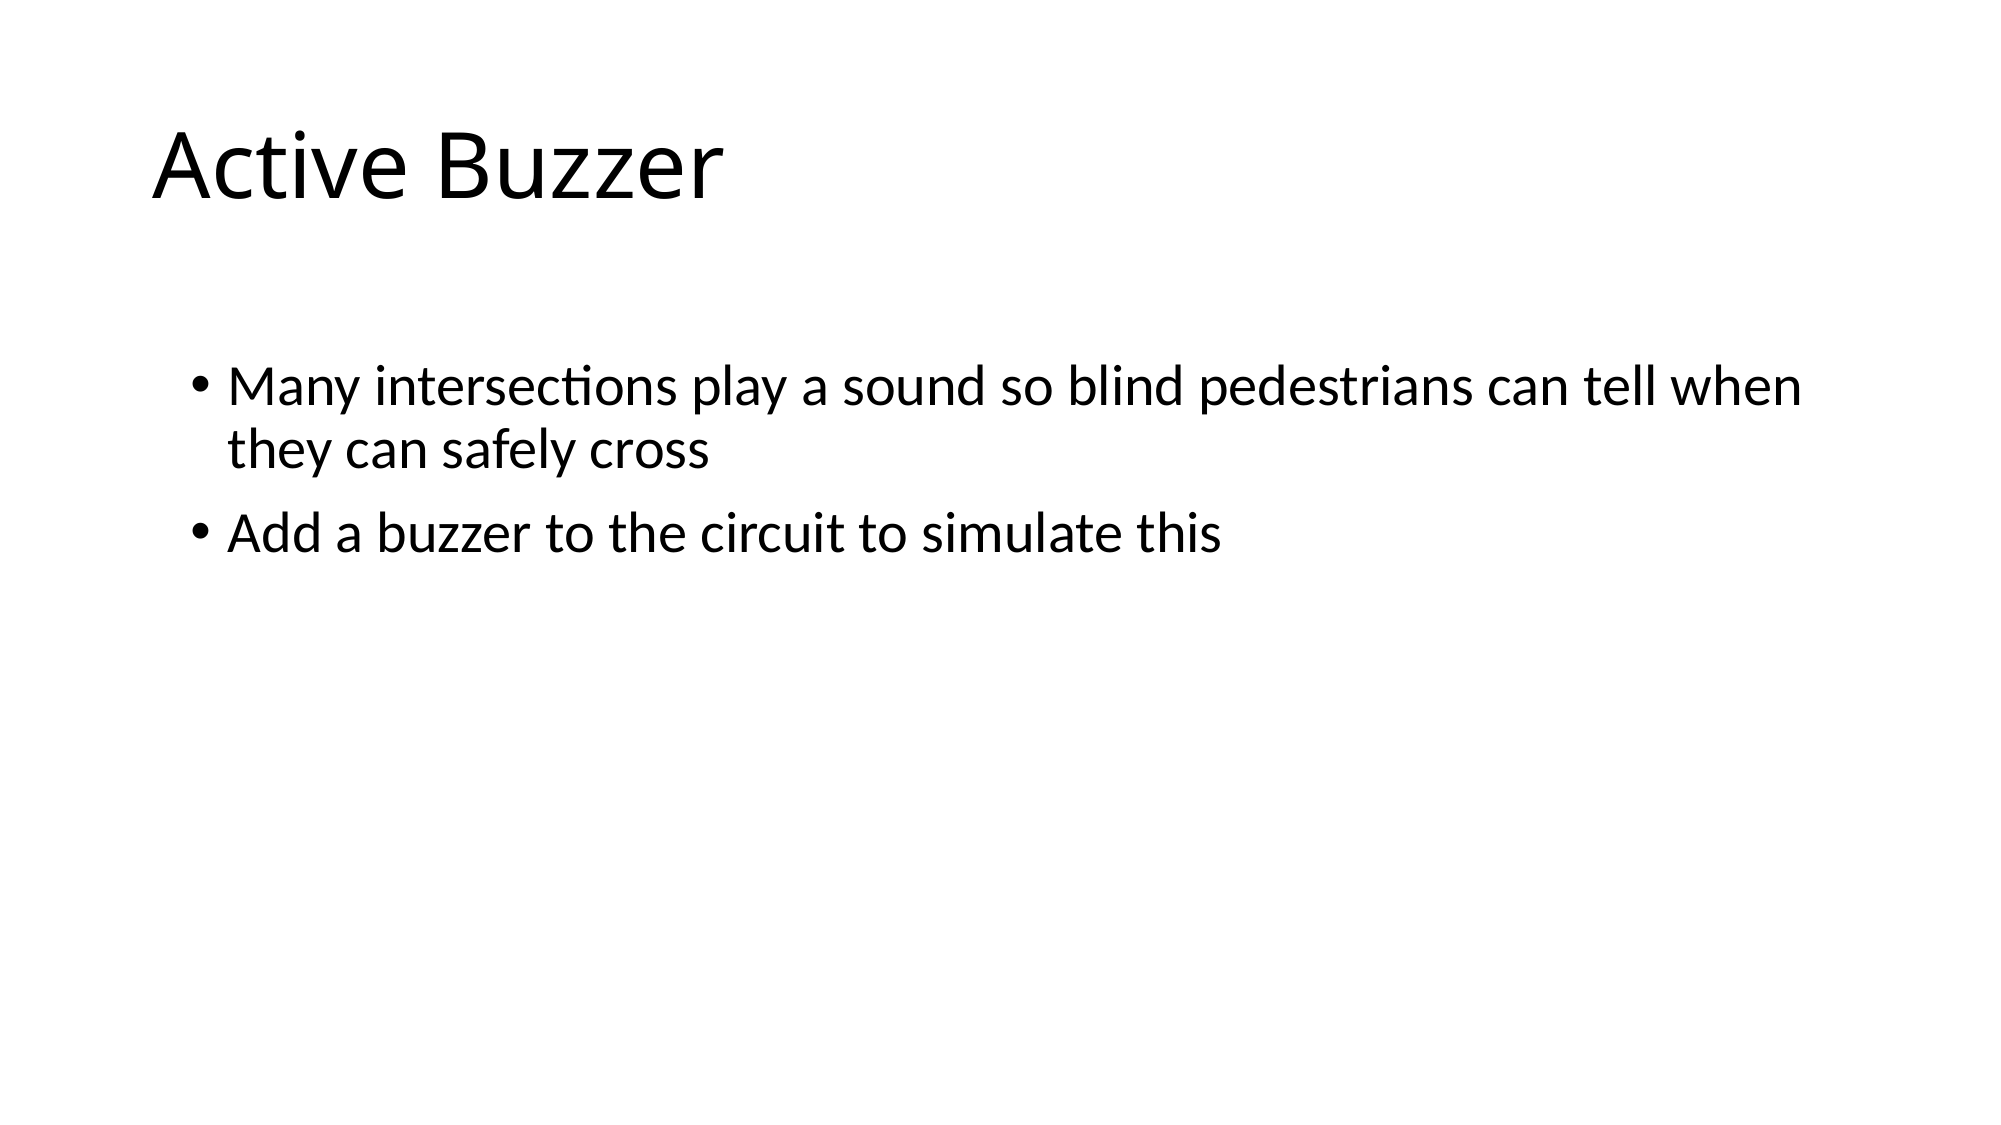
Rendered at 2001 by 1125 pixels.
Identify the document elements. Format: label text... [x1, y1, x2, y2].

title Active Buzzer [137, 59, 1863, 278]
list Many intersections play a sound so blind pedestrians can tell when they can safely cross Add a buzzer to the circuit to simulate this [175, 348, 1826, 1013]
